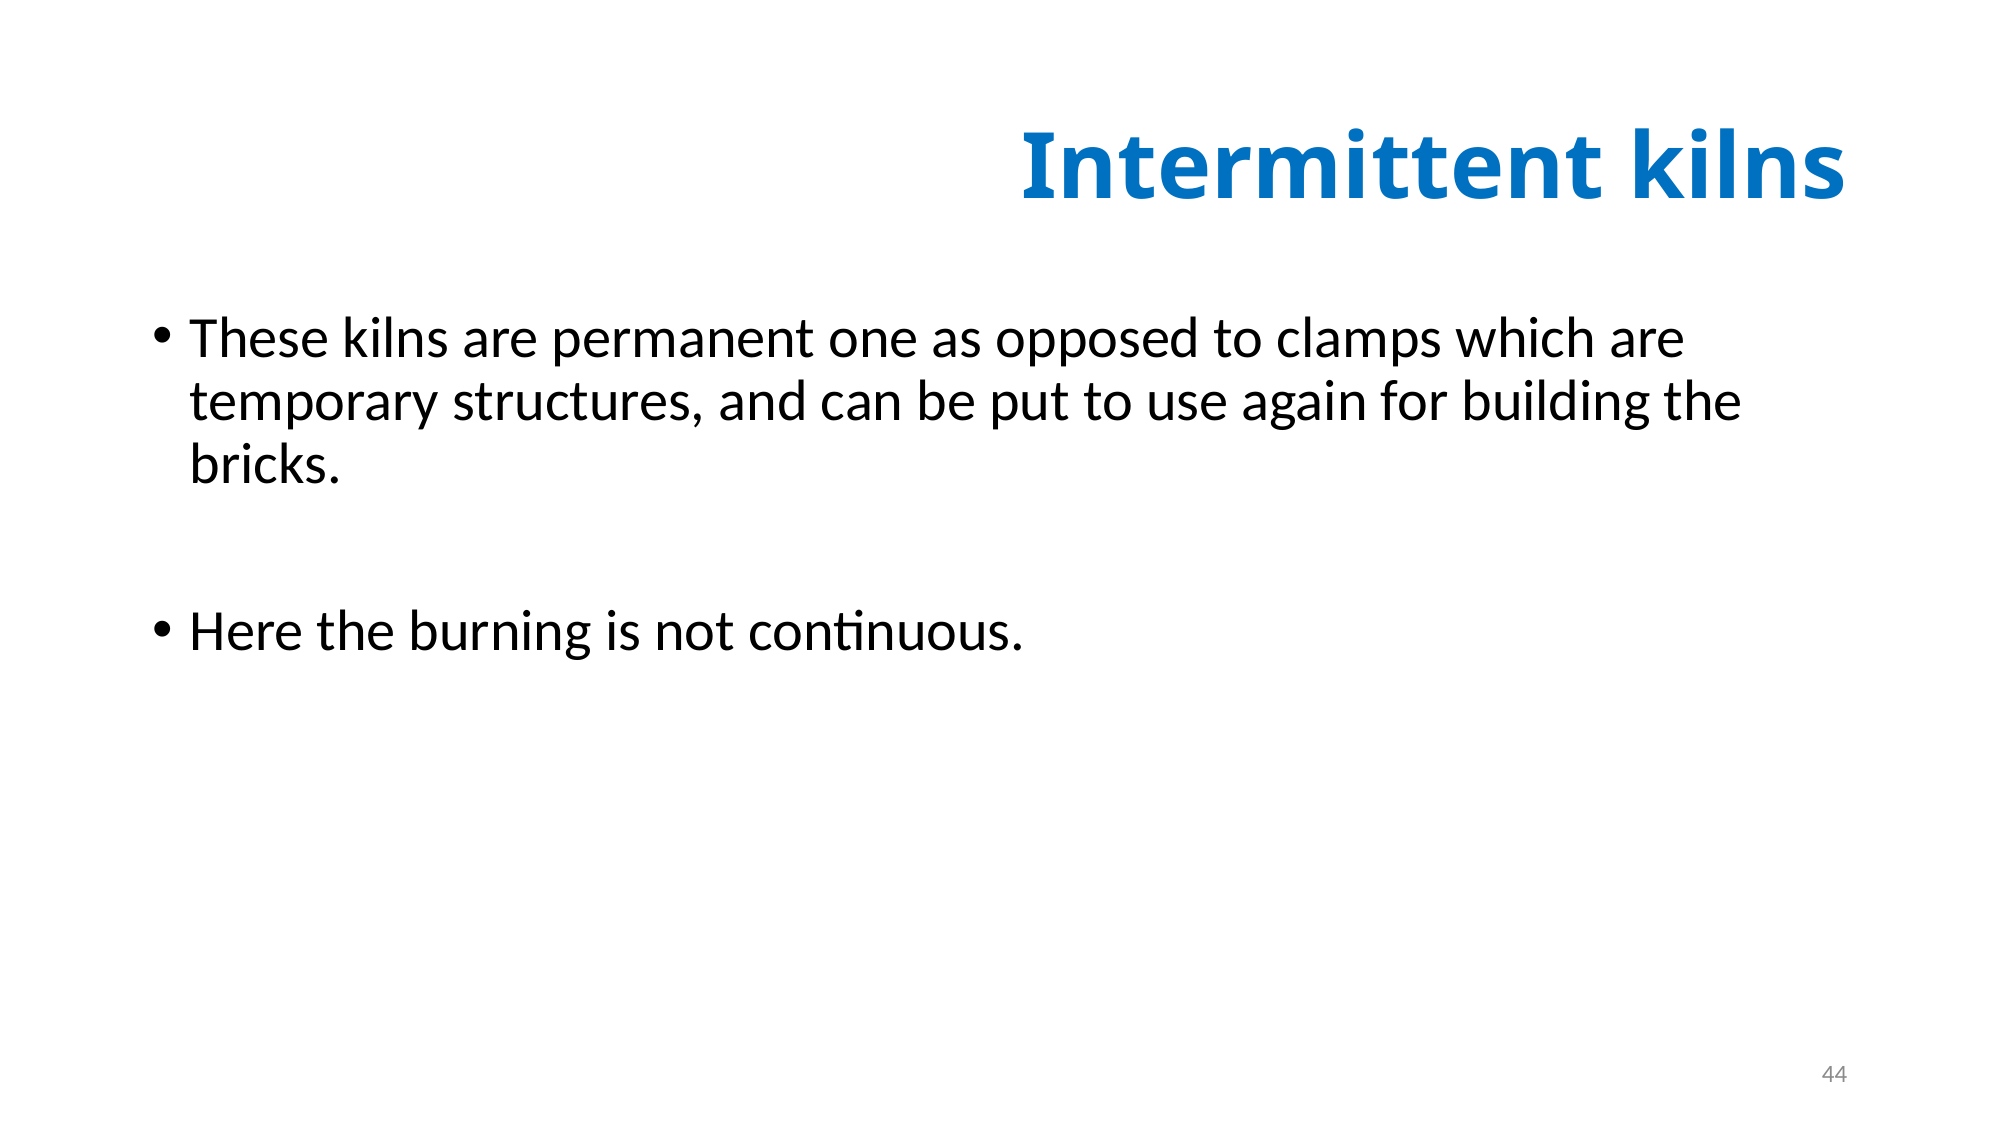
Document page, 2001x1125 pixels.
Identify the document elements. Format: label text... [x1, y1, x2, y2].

title Intermittent kilns [137, 59, 1863, 278]
slide_number 44 [1412, 1042, 1863, 1103]
list These kilns are permanent one as opposed to clamps which are temporary structures, and can be put to use again for building the bricks. Here the burning is not continuous. [137, 299, 1863, 1014]
